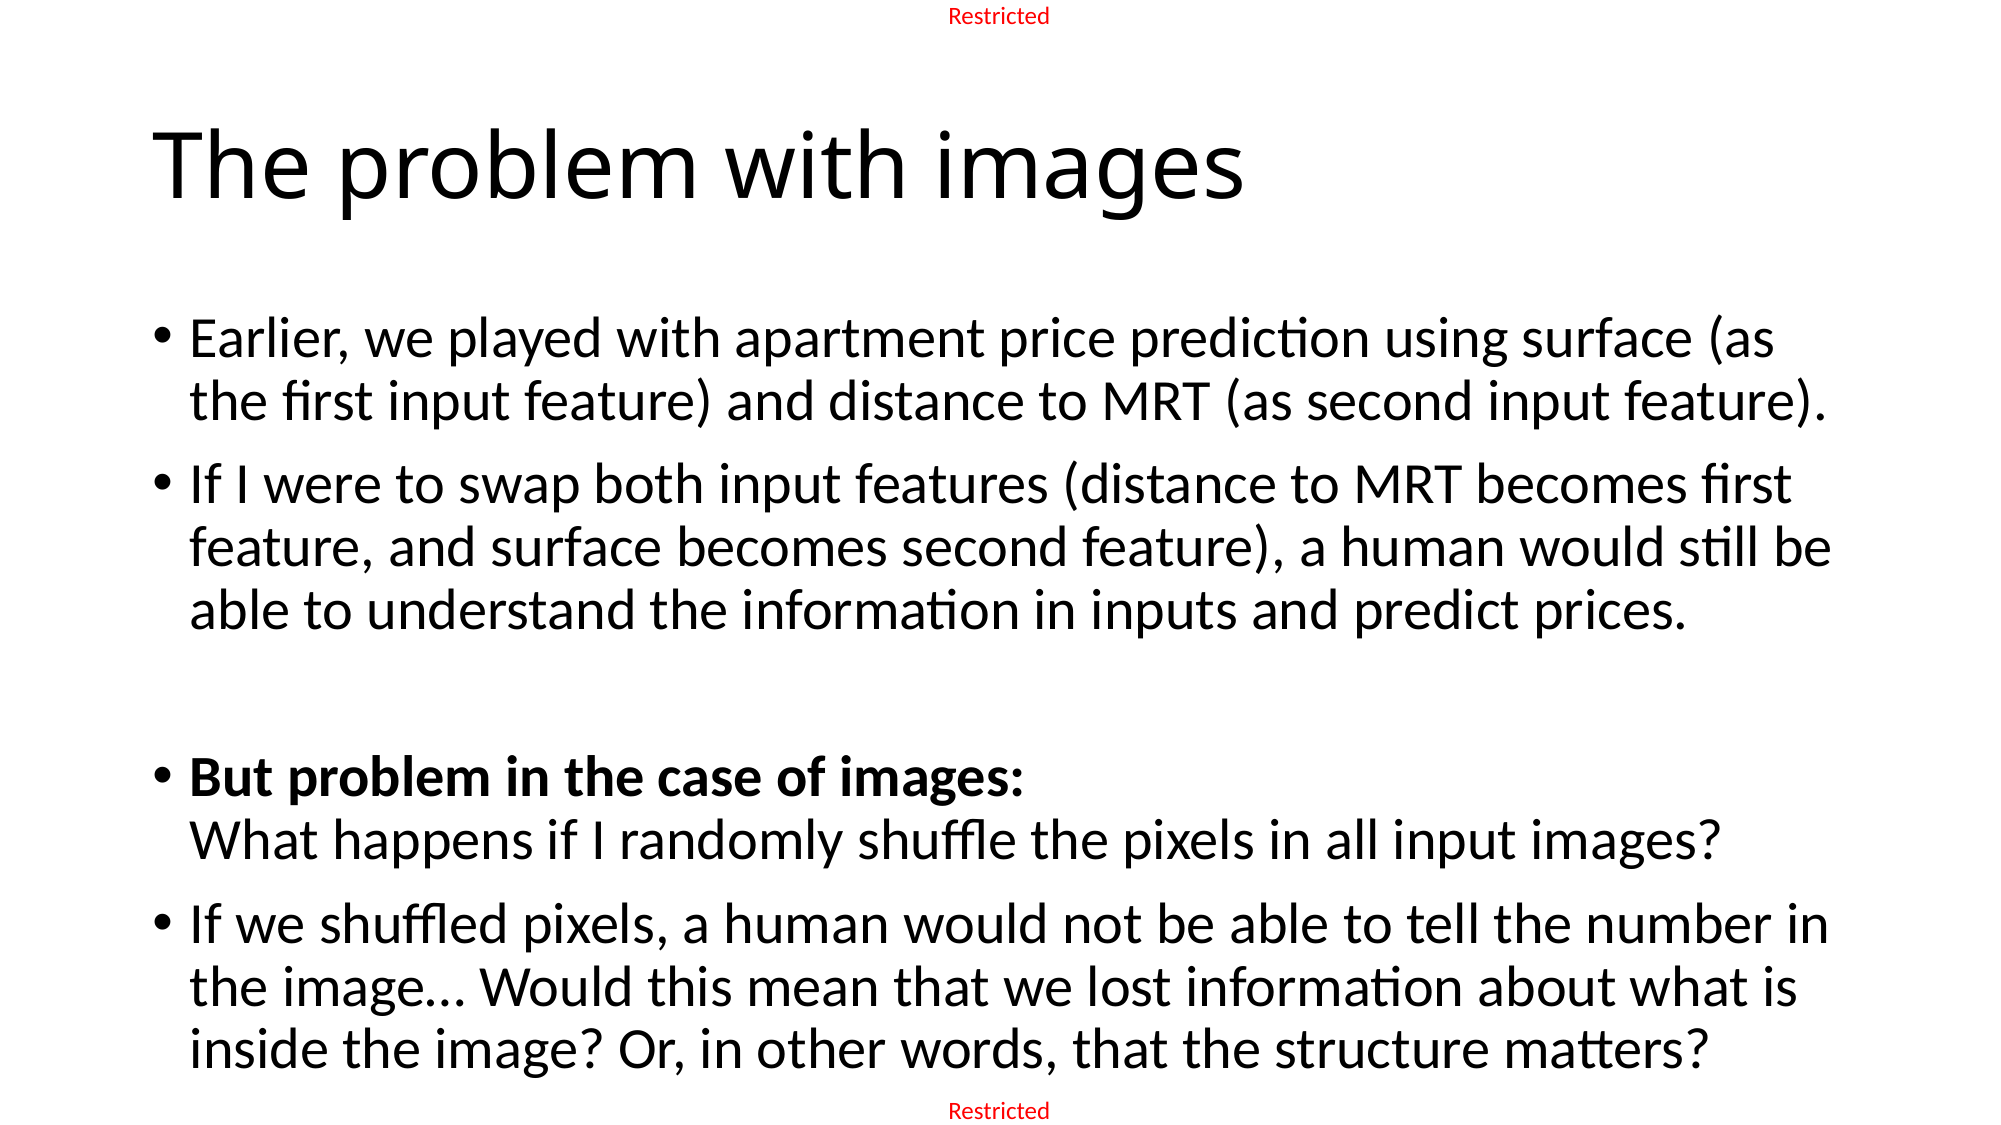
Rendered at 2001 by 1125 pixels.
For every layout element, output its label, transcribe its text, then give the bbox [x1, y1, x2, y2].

title The problem with images [137, 59, 1863, 278]
list Earlier, we played with apartment price prediction using surface (as the first input feature) and distance to MRT (as second input feature). If I were to swap both input features (distance to MRT becomes first feature, and surface becomes second feature), a human would still be able to understand the information in inputs and predict prices. But problem in the case of images: What happens if I randomly shuffle the pixels in all input images? If we shuffled pixels, a human would not be able to tell the number in the image… Would this mean that we lost information about what is inside the image? Or, in other words, that the structure matters? [137, 299, 1863, 1125]
